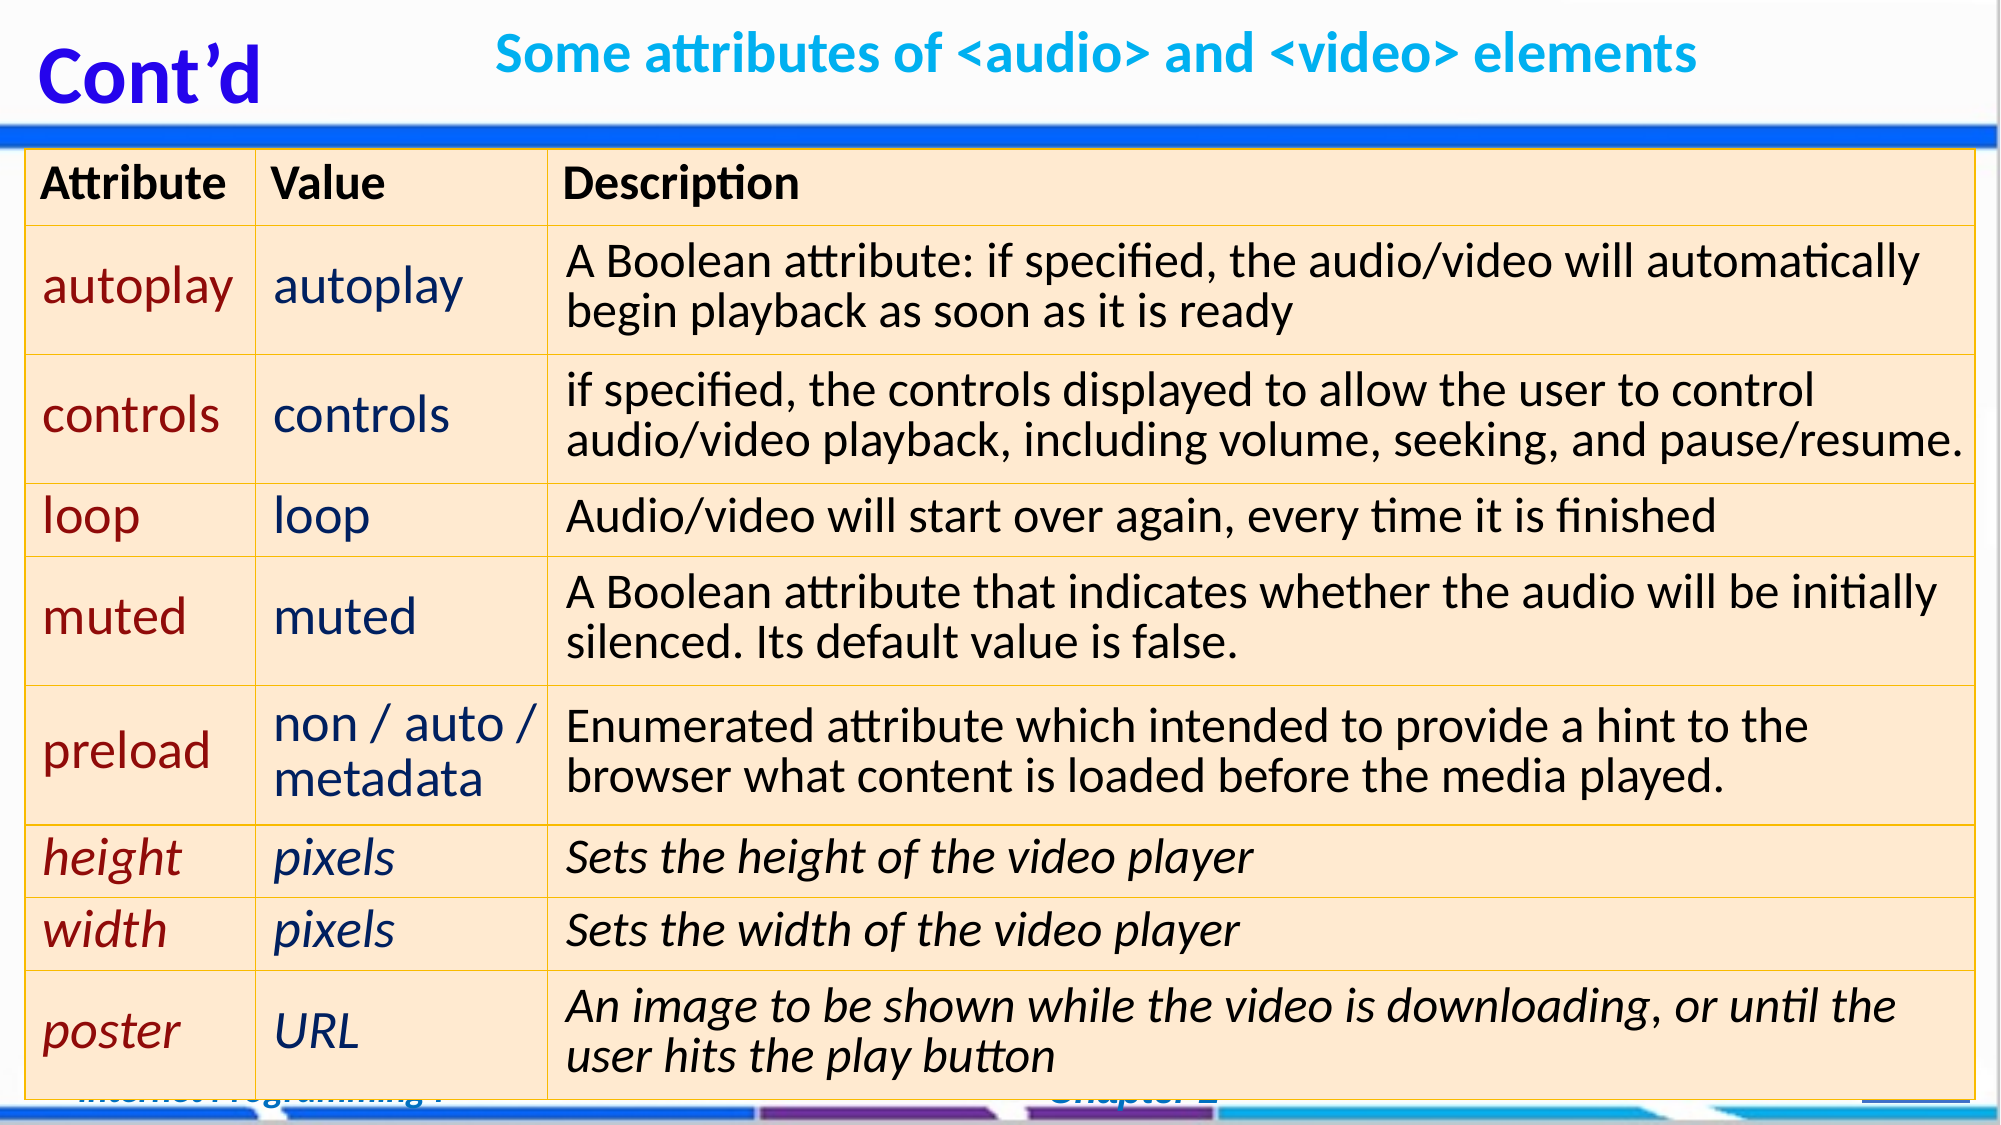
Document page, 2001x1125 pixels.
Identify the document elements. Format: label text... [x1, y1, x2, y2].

table_cell non / auto / metadata [256, 686, 547, 824]
table_cell controls [256, 355, 547, 483]
table_cell autoplay [256, 226, 547, 354]
table_cell An image to be shown while the video is downloading, or until the user hits the play button [548, 971, 1974, 1099]
table_cell URL [256, 971, 547, 1099]
table_cell autoplay [26, 226, 255, 354]
table_cell Sets the height of the video player [548, 826, 1974, 897]
table_cell height [26, 826, 255, 897]
table_cell poster [26, 971, 255, 1099]
table_cell muted [256, 557, 547, 685]
table_cell pixels [256, 898, 547, 970]
table_cell width [26, 898, 255, 970]
table_cell A Boolean attribute: if specified, the audio/video will automatically begin playback as soon as it is ready [548, 226, 1974, 354]
table_cell pixels [256, 826, 547, 897]
title Cont’d [23, 25, 1783, 128]
table_header Description [548, 150, 1974, 225]
table_cell Enumerated attribute which intended to provide a hint to the browser what content is loaded before the media played. [548, 686, 1974, 824]
table_cell preload [26, 686, 255, 824]
footer Chapter 2 [884, 1100, 1385, 1119]
table_cell loop [256, 484, 547, 556]
table_cell if specified, the controls displayed to allow the user to control audio/video playback, including volume, seeking, and pause/resume. [548, 355, 1974, 483]
table_cell Sets the width of the video player [548, 898, 1974, 970]
table_cell Audio/video will start over again, every time it is finished [548, 484, 1974, 556]
table_header Attribute [26, 150, 255, 225]
table_cell controls [26, 355, 255, 483]
table_cell muted [26, 557, 255, 685]
table_header Value [256, 150, 547, 225]
list Some attributes of <audio> and <video> elements [447, 6, 1760, 120]
table_cell loop [26, 484, 255, 556]
picture [0, 0, 2001, 1125]
table_cell A Boolean attribute that indicates whether the audio will be initially silenced. Its default value is false. [548, 557, 1974, 685]
slide_number Internet Programming I [62, 1100, 672, 1118]
